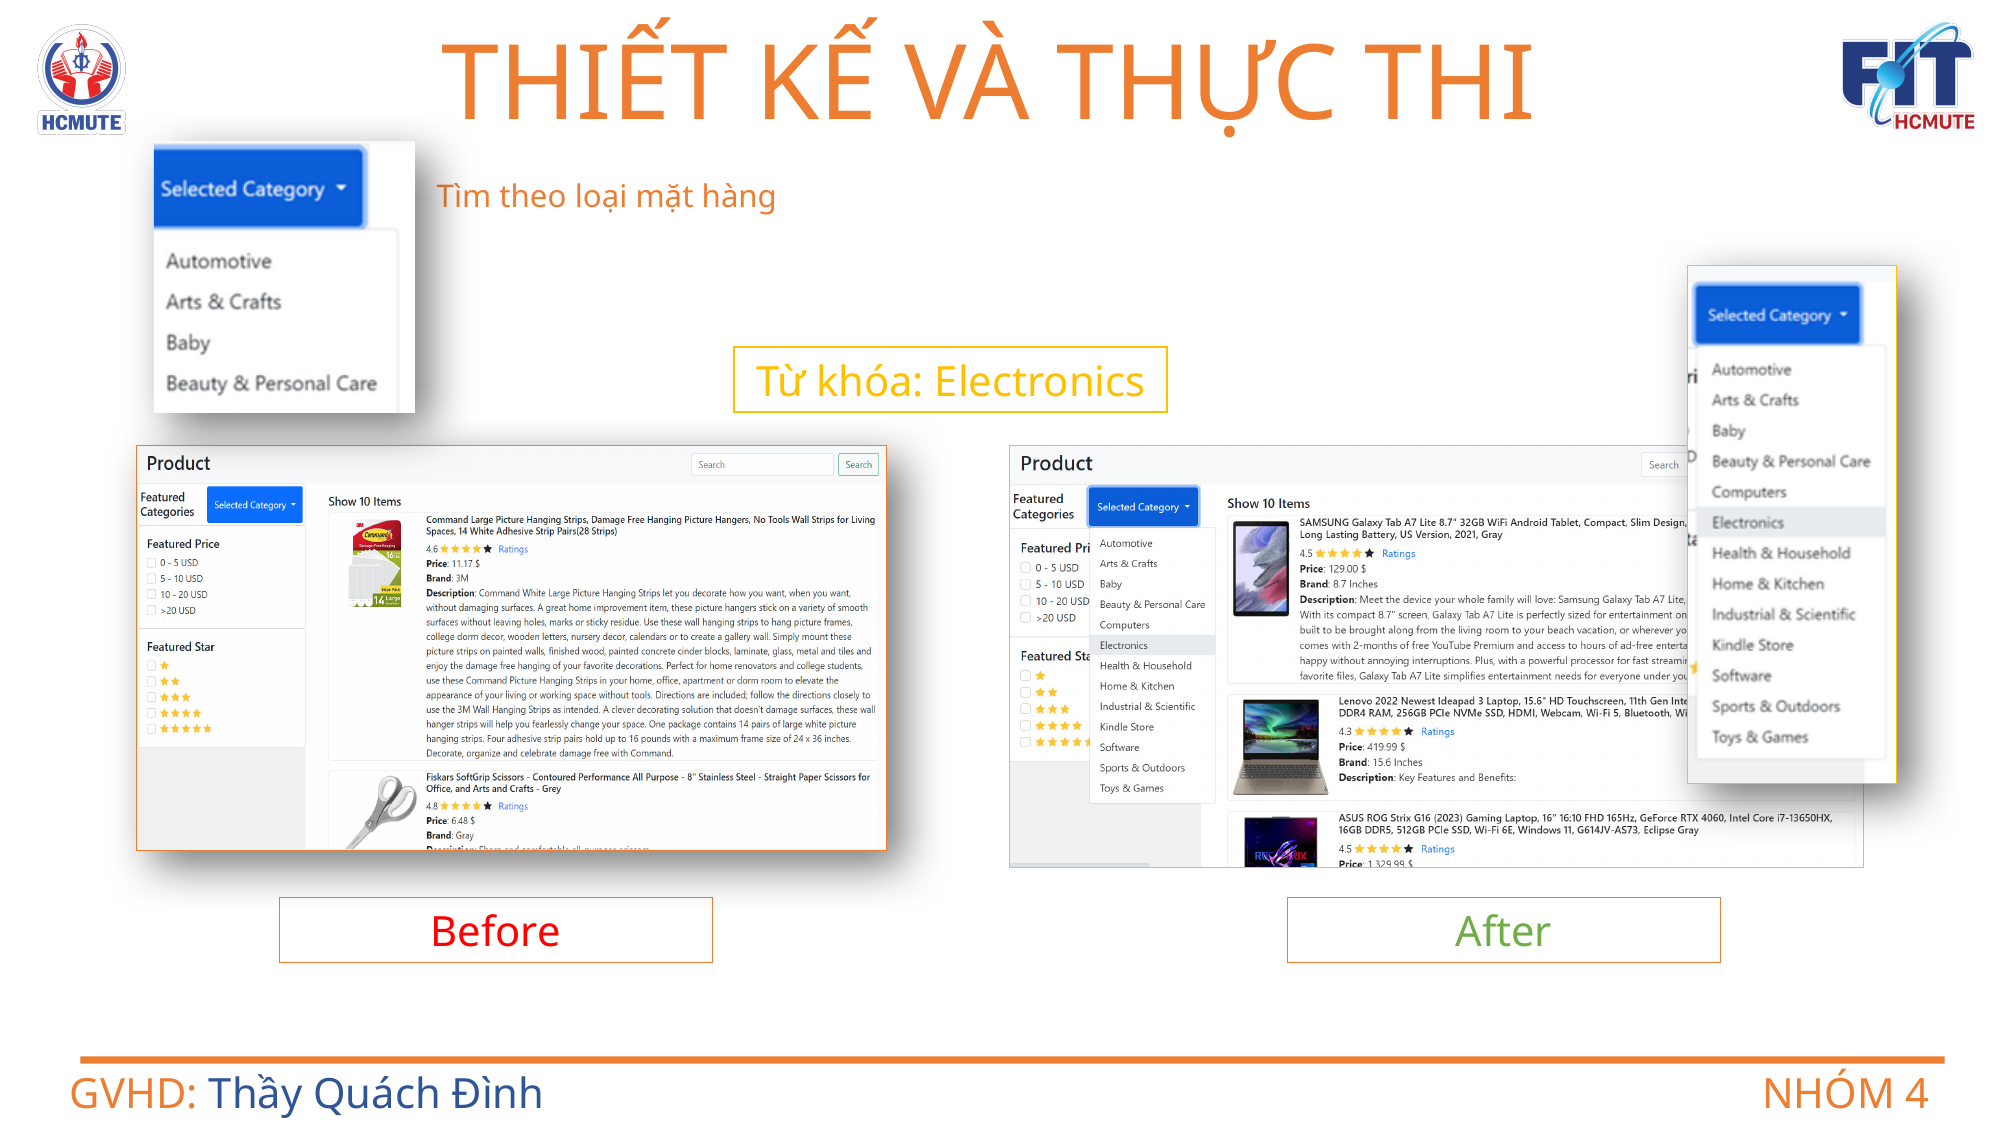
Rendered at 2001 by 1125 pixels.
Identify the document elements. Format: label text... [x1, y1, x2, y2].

picture [136, 445, 887, 851]
picture [153, 141, 415, 413]
text_box Before [279, 900, 713, 963]
picture [1840, 19, 1977, 132]
text_box After [1287, 897, 1721, 963]
text_box Tìm theo loại mặt hàng [460, 168, 824, 221]
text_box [55, 1056, 1945, 1125]
picture [1008, 265, 1897, 868]
picture [23, 22, 138, 137]
text_box Từ khóa: Electronics [733, 346, 1168, 413]
text_box THIẾT KẾ VÀ THỰC THI [290, 22, 1687, 146]
